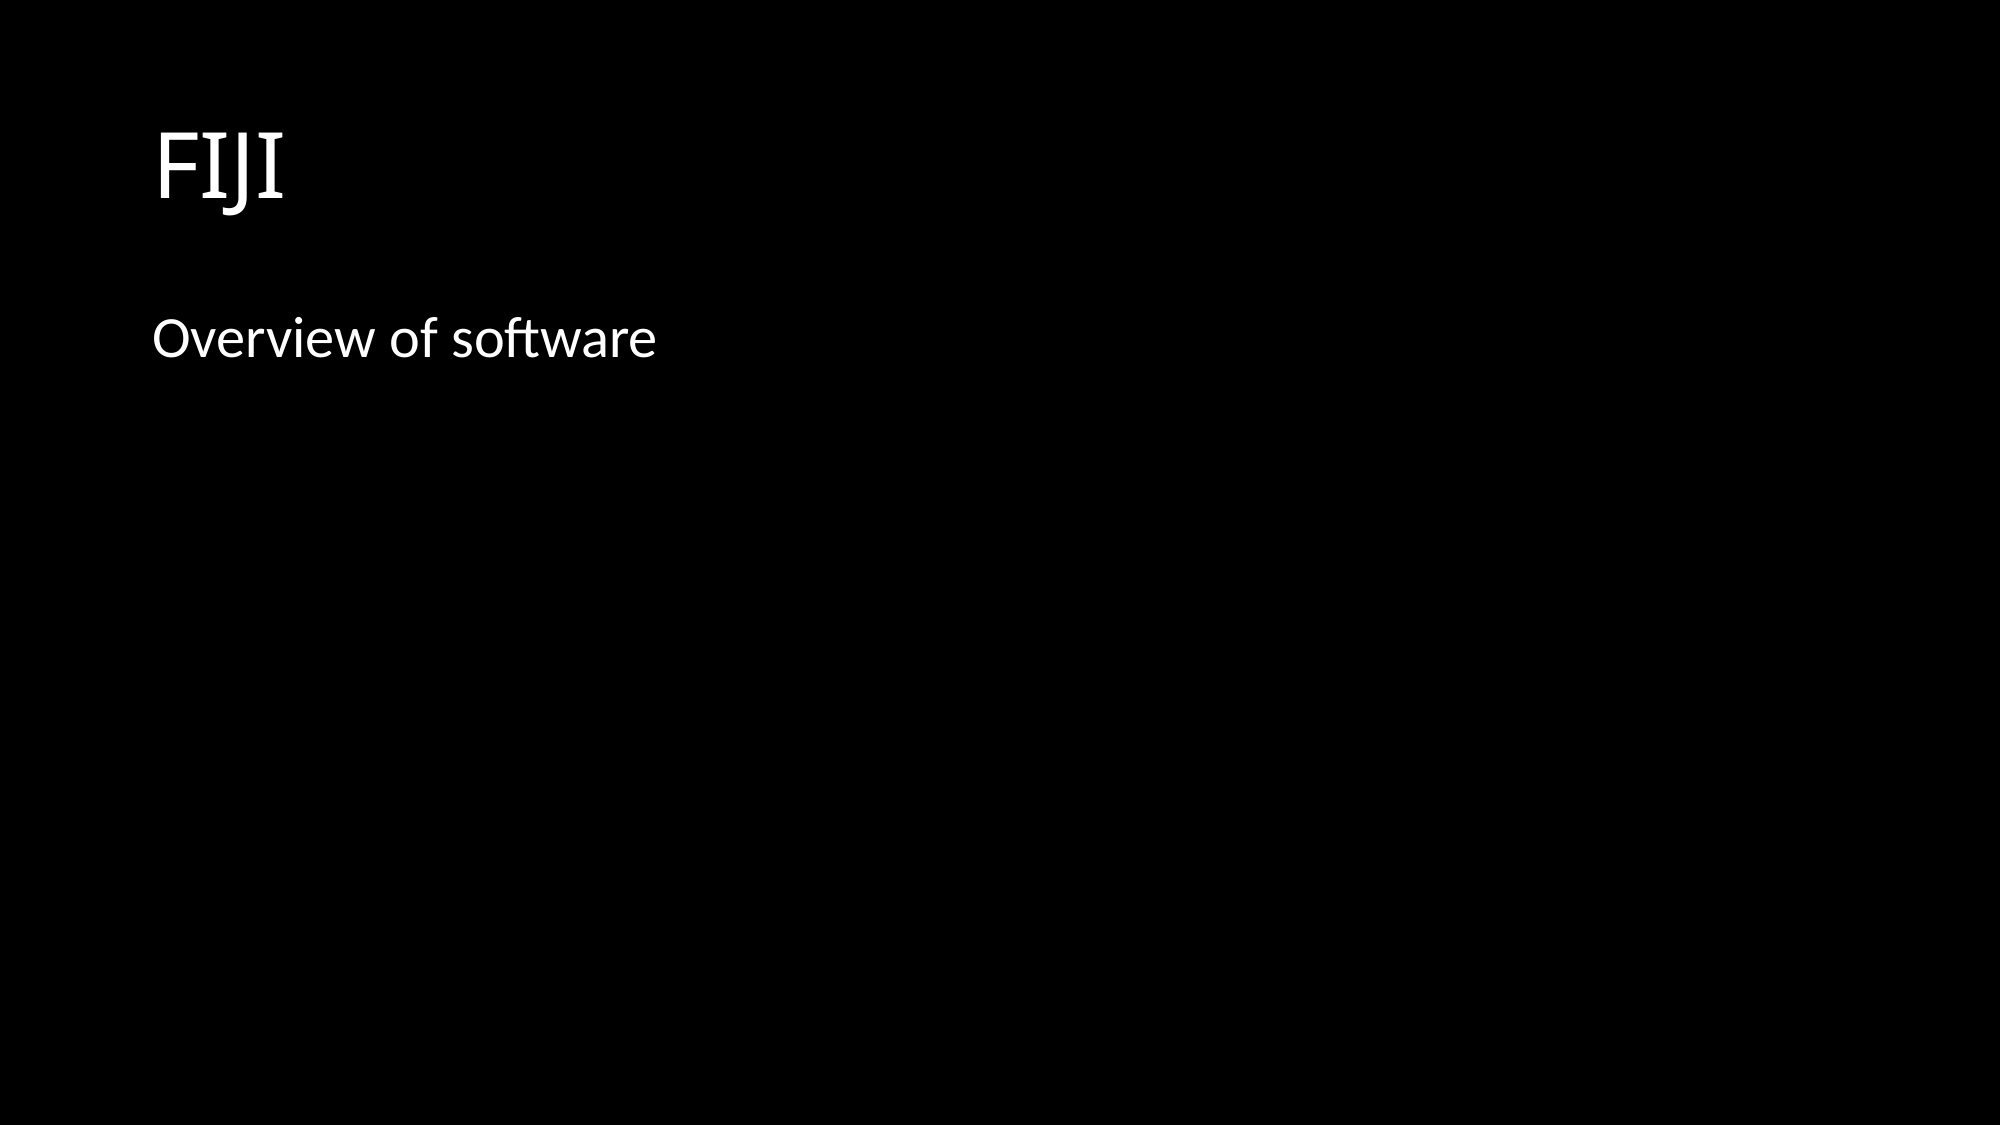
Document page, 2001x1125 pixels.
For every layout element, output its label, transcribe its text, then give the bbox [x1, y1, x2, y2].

title FIJI [137, 59, 1863, 278]
list Overview of software [137, 299, 1863, 1014]
